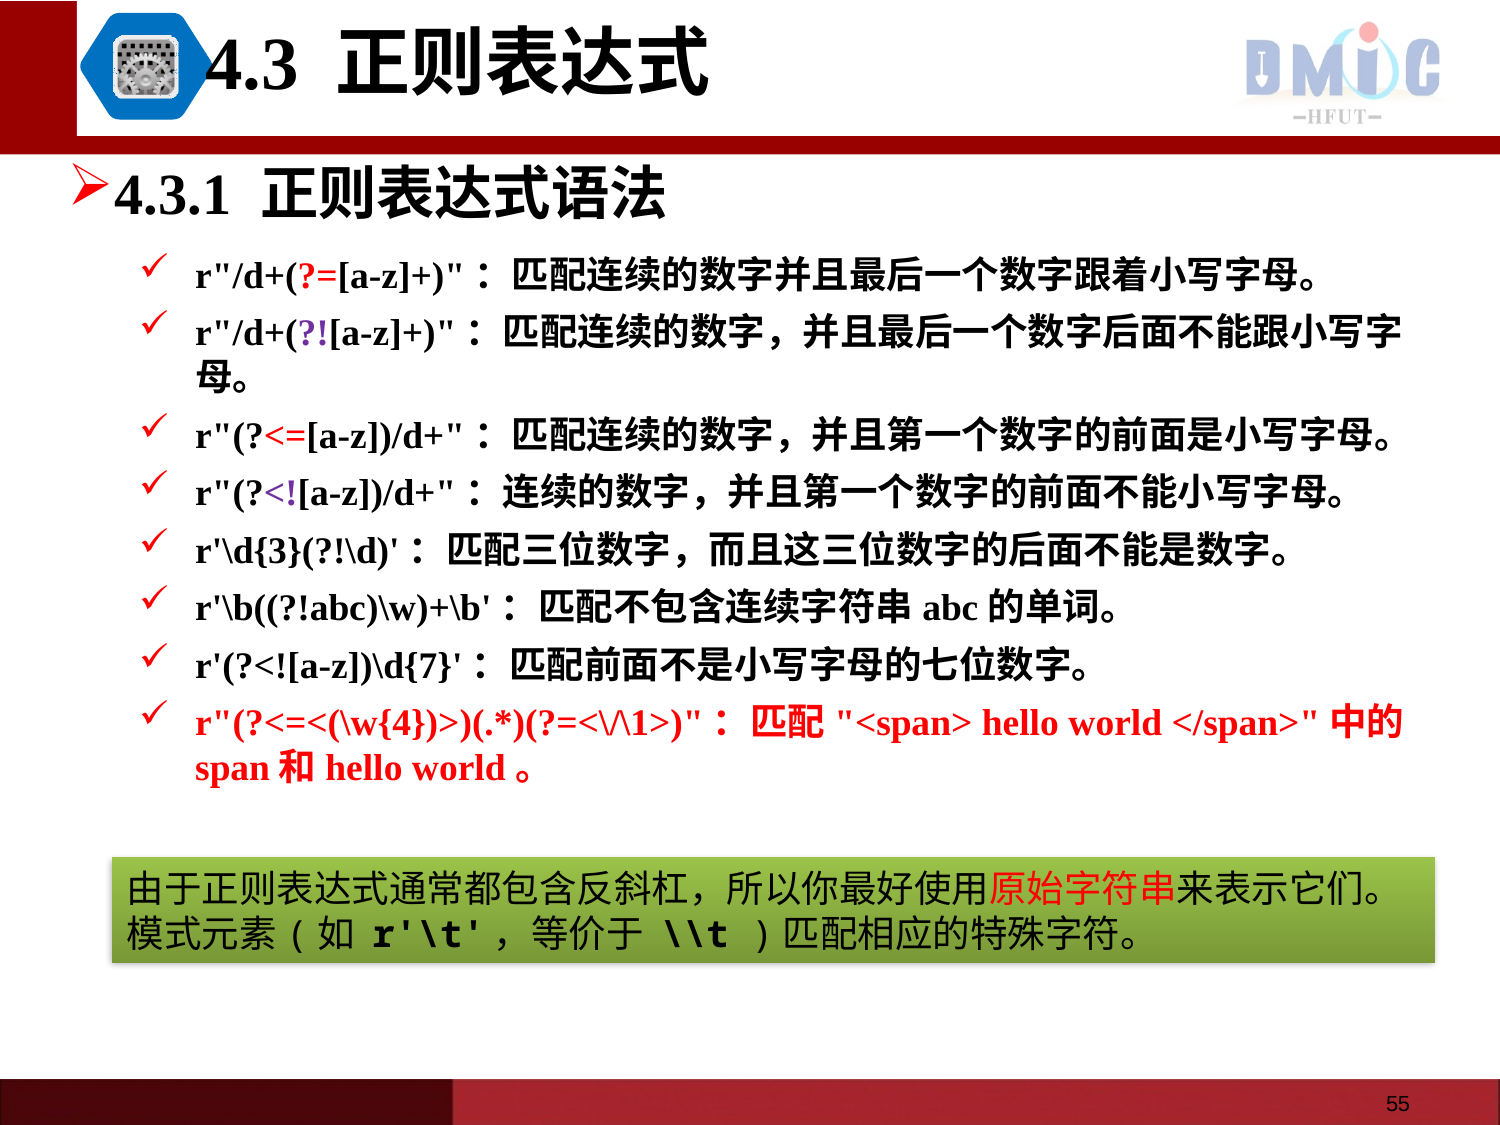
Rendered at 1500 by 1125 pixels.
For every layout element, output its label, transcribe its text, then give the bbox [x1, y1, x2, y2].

slide_number 55 [1074, 1081, 1425, 1119]
list r"/d+(?=[a-z]+)"：匹配连续的数字并且最后一个数字跟着小写字母。 r"/d+(?![a-z]+)"：匹配连续的数字，并且最后一个数字后面不能跟小写字母。 r"(?<=[a-z])/d+"：匹配连续的数字，并且第一个数字的前面是小写字母。 r"(?<![a-z])/d+"：连续的数字，并且第一个数字的前面不能小写字母。 r'\d{3}(?!\d)'：匹配三位数字，而且这三位数字的后面不能是数字。 r'\b((?!abc)\w)+\b'：匹配不包含连续字符串abc的单词。 r'(?<![a-z])\d{7}'：匹配前面不是小写字母的七位数字。 r"(?<=<(\w{4})>)(.*)(?=<\/\1>)"：匹配"<span> hello world </span>"中的span和hello world。 [123, 242, 1475, 1011]
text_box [79, 7, 822, 120]
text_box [1210, 21, 1472, 132]
text_box 由于正则表达式通常都包含反斜杠，所以你最好使用原始字符串来表示它们。 模式元素(如 r'\t'，等价于 \\t )匹配相应的特殊字符。 [112, 857, 1435, 963]
picture [0, 1079, 1500, 1125]
text_box 4.3.1 正则表达式语法 [53, 149, 981, 234]
